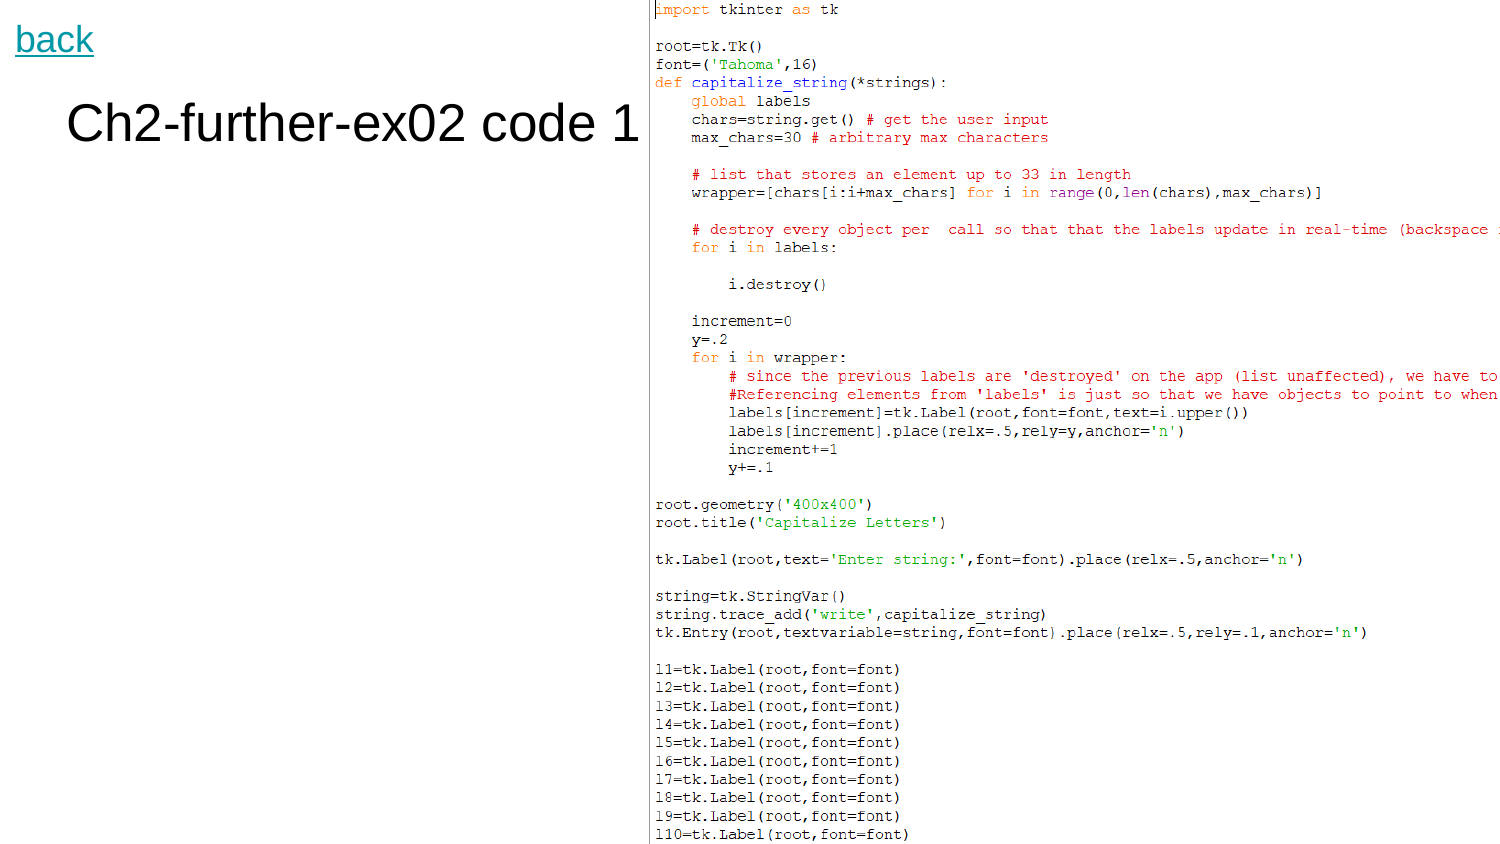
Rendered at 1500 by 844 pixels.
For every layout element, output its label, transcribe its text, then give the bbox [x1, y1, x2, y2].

text_box back [0, 0, 493, 75]
picture [649, 0, 1500, 844]
title Ch2-further-ex02 code 1 [51, 72, 644, 167]
